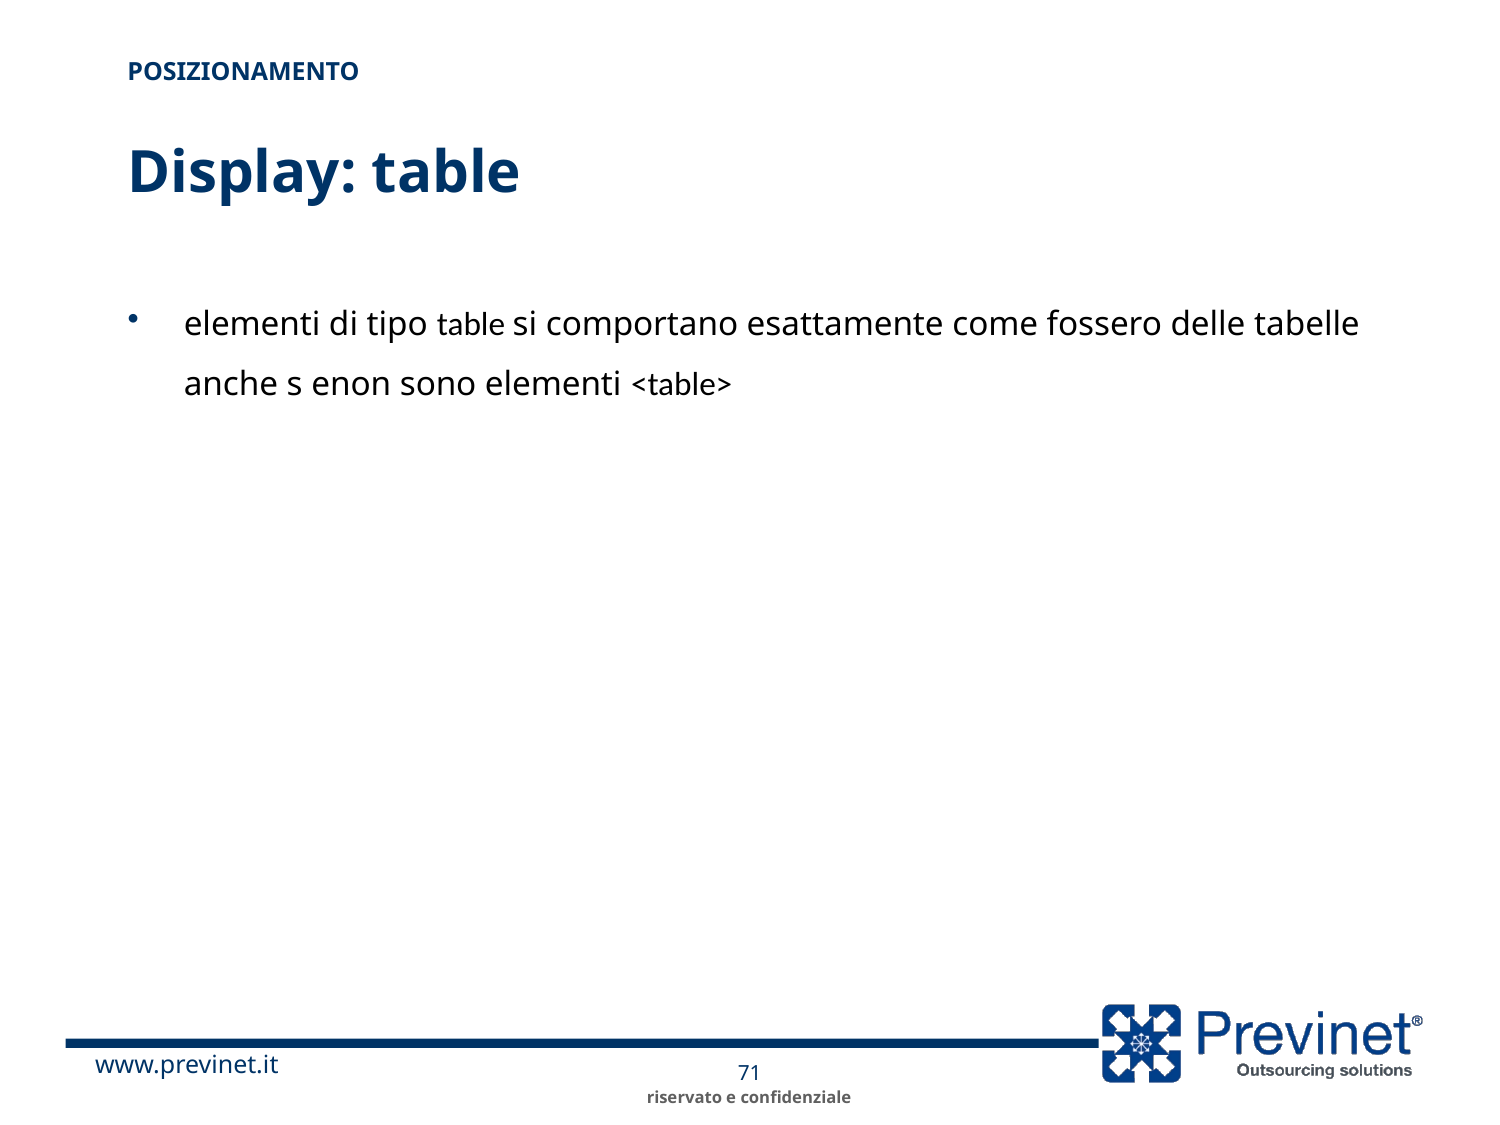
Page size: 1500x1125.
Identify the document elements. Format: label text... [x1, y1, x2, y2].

picture [1099, 1024, 1438, 1087]
title Display: table [112, 164, 1388, 263]
text_box Posizionamento [112, 0, 1388, 164]
text_box elementi di tipo table si comportano esattamente come fossero delle tabelle anche s enon sono elementi <table> [112, 275, 1459, 1024]
